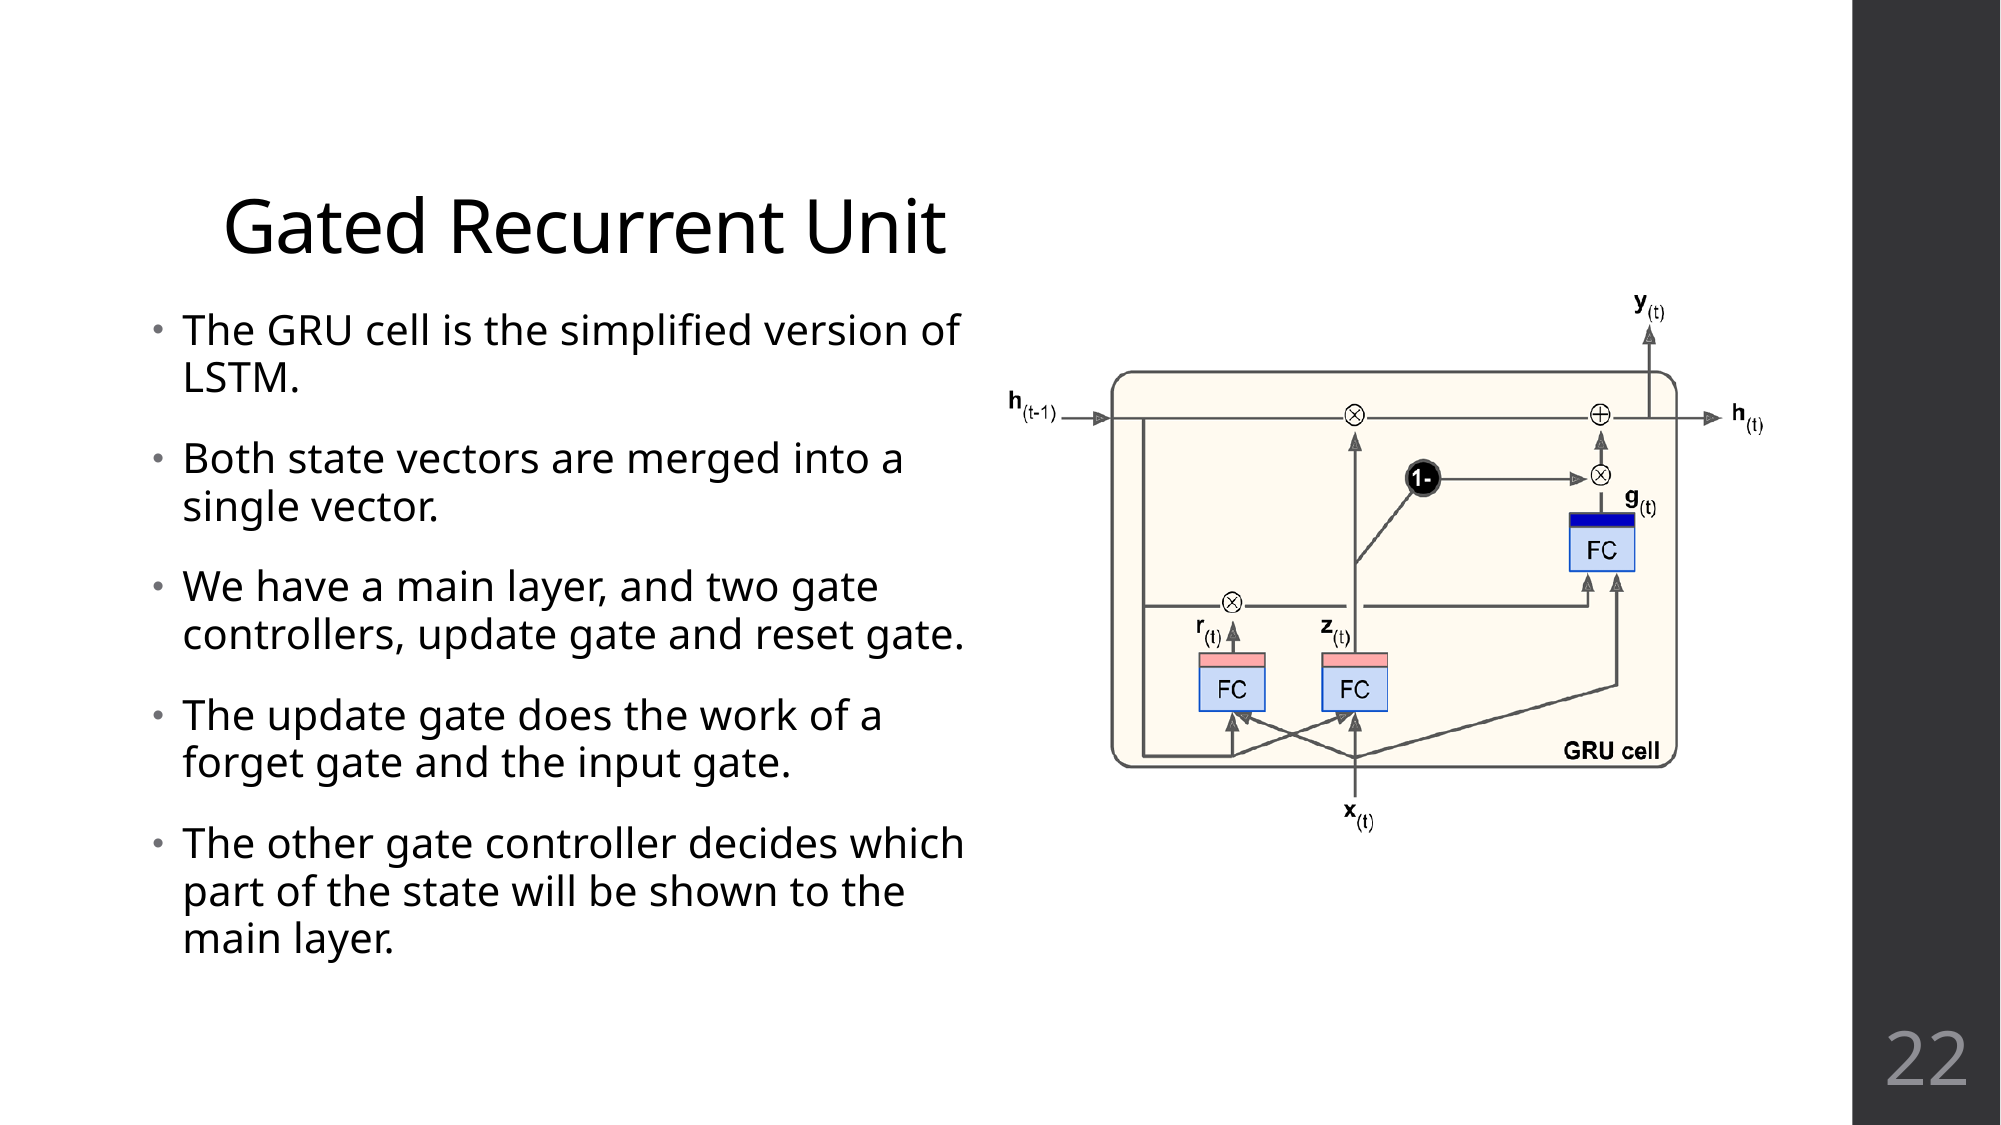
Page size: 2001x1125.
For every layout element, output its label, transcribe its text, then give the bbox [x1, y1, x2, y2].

picture [977, 277, 1824, 836]
title Gated Recurrent Unit [206, 60, 1797, 278]
list The GRU cell is the simplified version of LSTM. Both state vectors are merged into a single vector. We have a main layer, and two gate controllers, update gate and reset gate. The update gate does the work of a forget gate and the input gate. The other gate controller decides which part of the state will be shown to the main layer. [137, 299, 1000, 1014]
slide_number 22 [1852, 1012, 2000, 1110]
